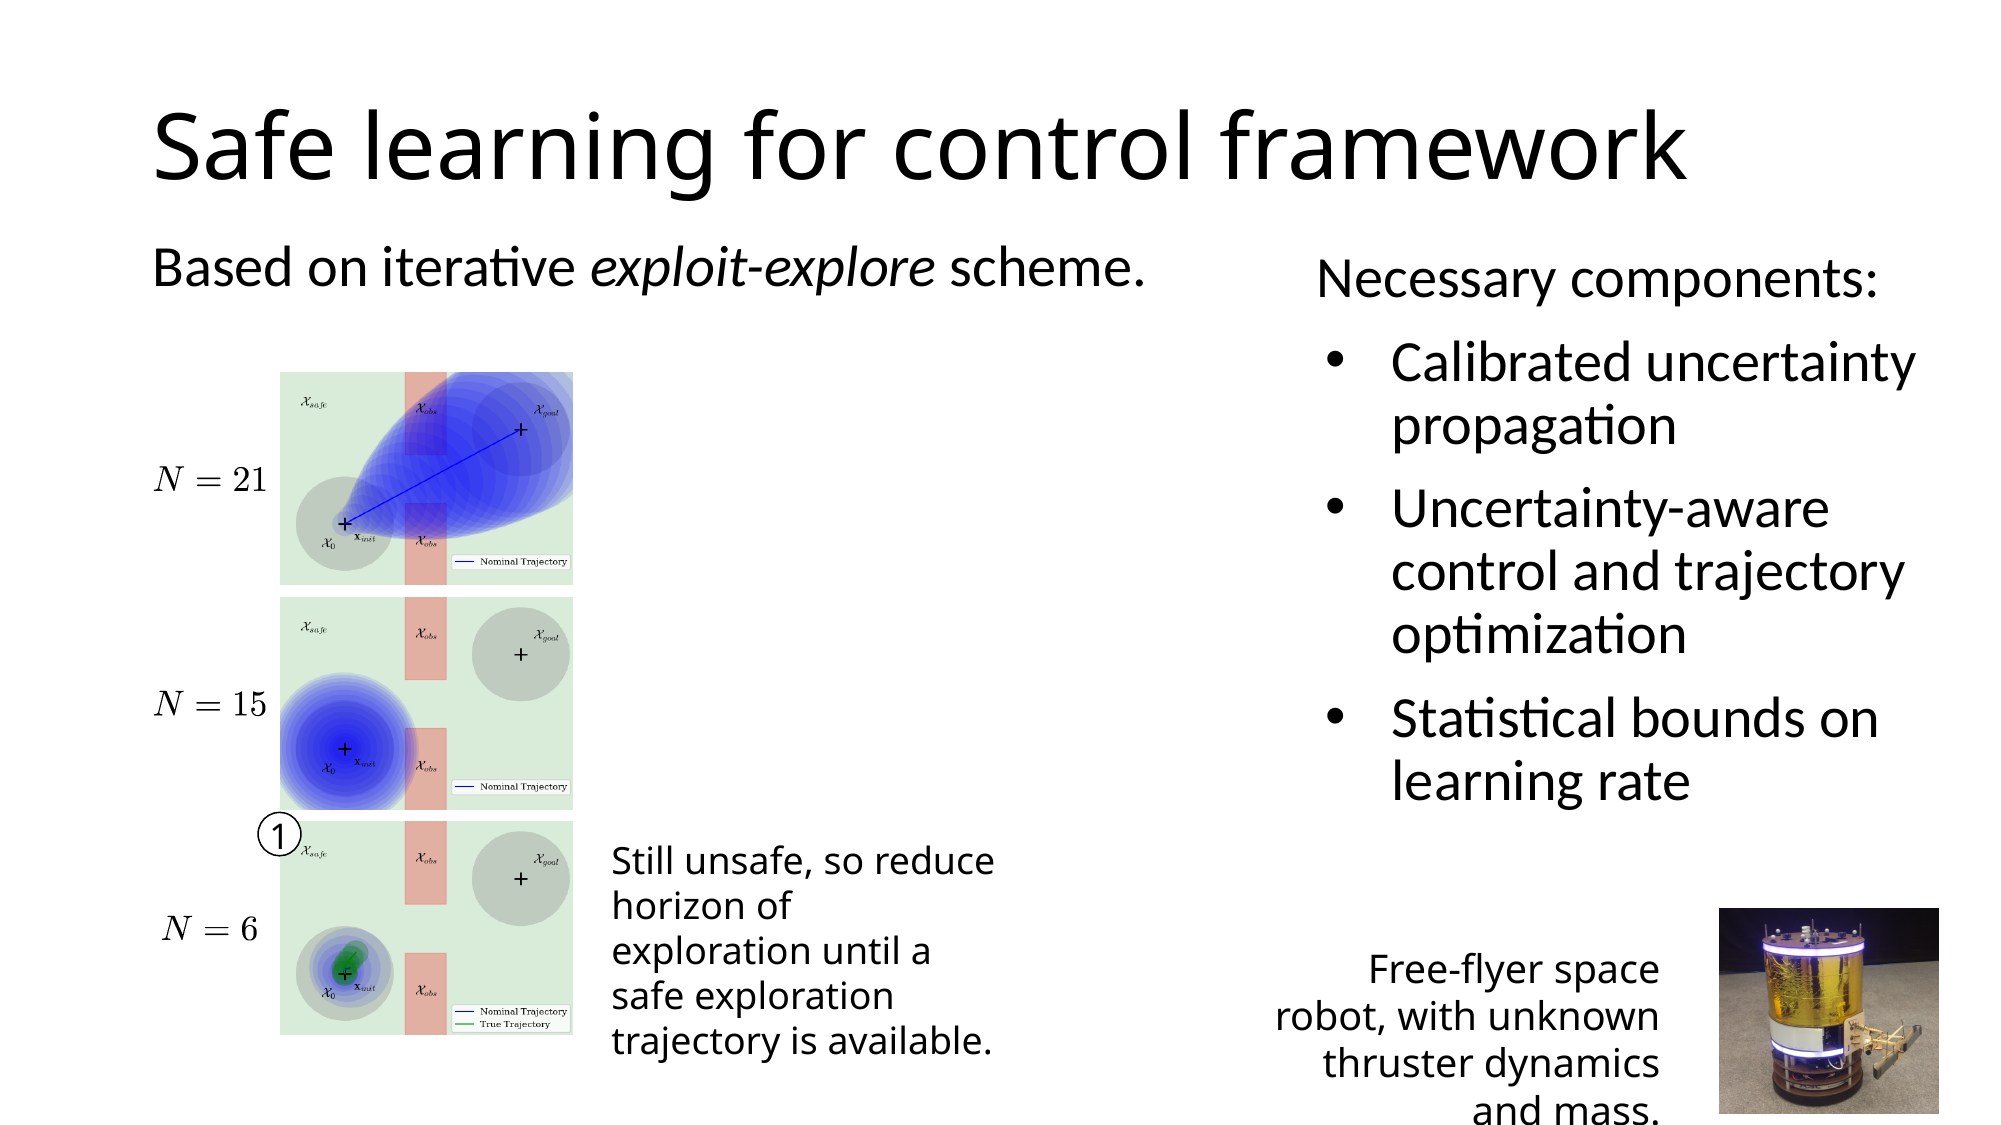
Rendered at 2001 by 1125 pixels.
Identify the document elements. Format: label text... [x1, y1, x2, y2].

picture [280, 372, 573, 585]
picture [1719, 908, 1939, 1114]
text_box 1 [244, 800, 315, 871]
list Necessary components: Calibrated uncertainty propagation Uncertainty-aware control and trajectory optimization Statistical bounds on learning rate [1301, 239, 1955, 1031]
list Based on iterative exploit-explore scheme. [137, 229, 1863, 346]
text_box Still unsafe, so reduce horizon of exploration until a safe exploration trajectory is available. [596, 821, 1013, 1035]
title Safe learning for control framework [137, 59, 1863, 229]
picture [280, 821, 573, 1035]
picture [153, 690, 266, 717]
picture [153, 466, 266, 491]
picture [162, 915, 257, 941]
picture [280, 597, 573, 810]
text_box Free-flyer space robot, with unknown thruster dynamics and mass. [1232, 923, 1681, 1036]
